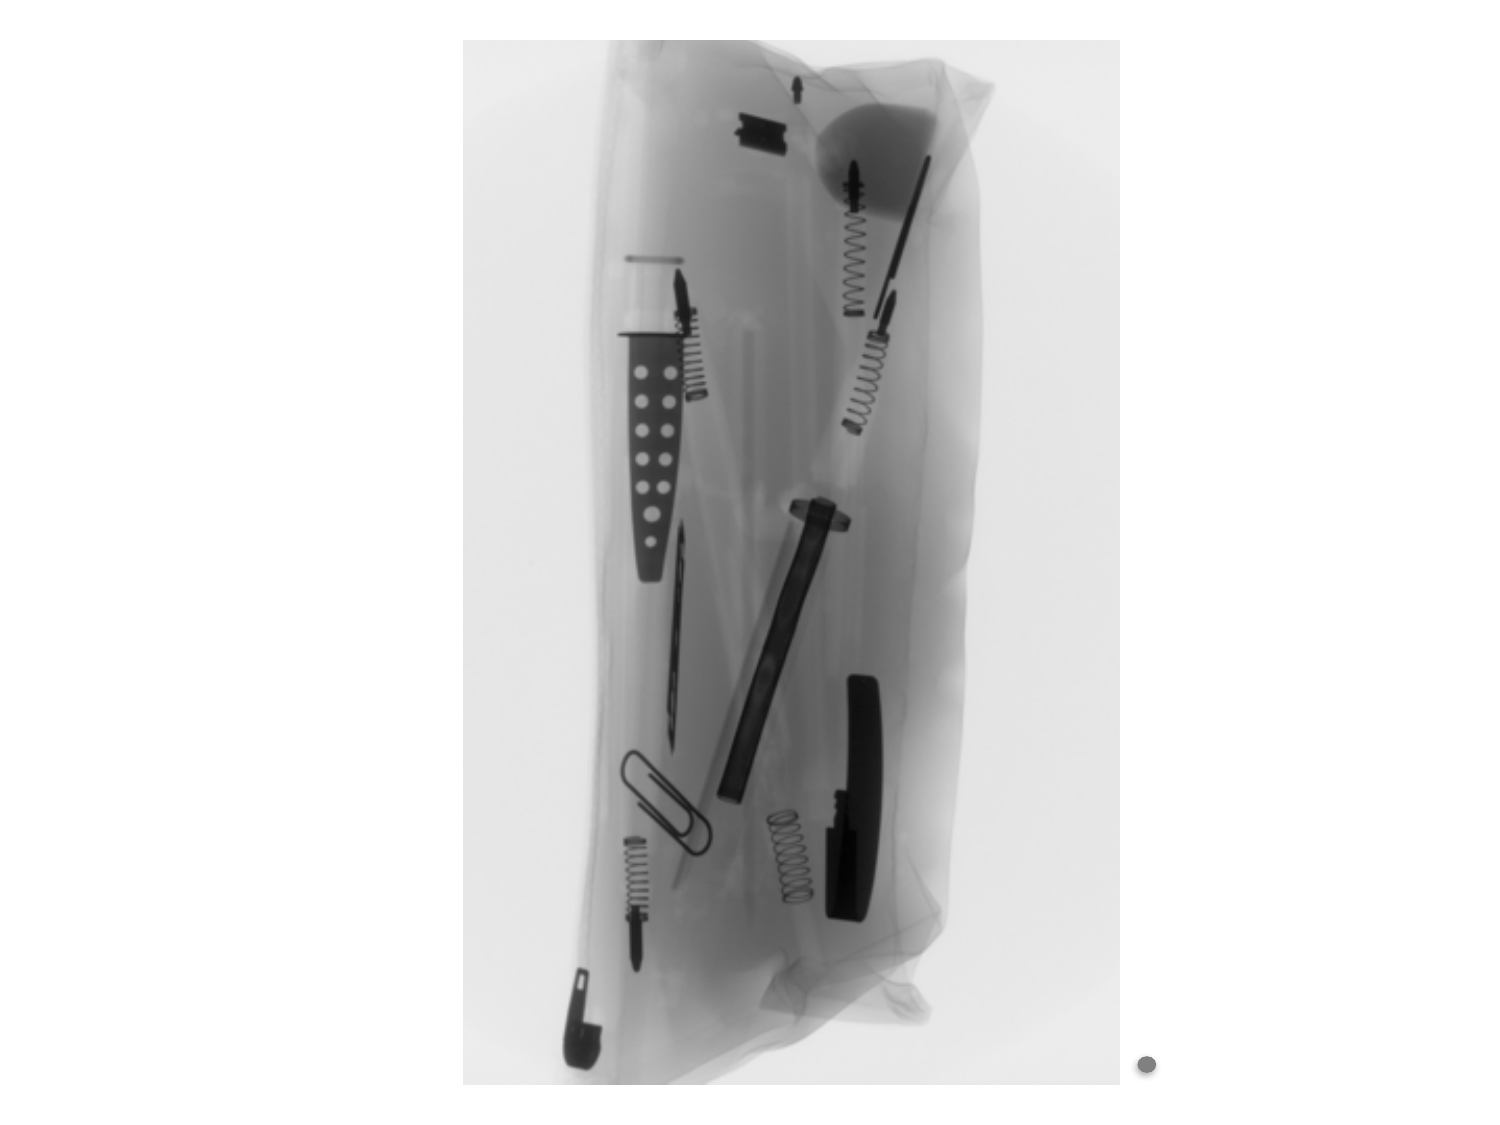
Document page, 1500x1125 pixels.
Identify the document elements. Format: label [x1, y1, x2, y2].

picture [463, 40, 1121, 1085]
text_box [1136, 1055, 1157, 1074]
